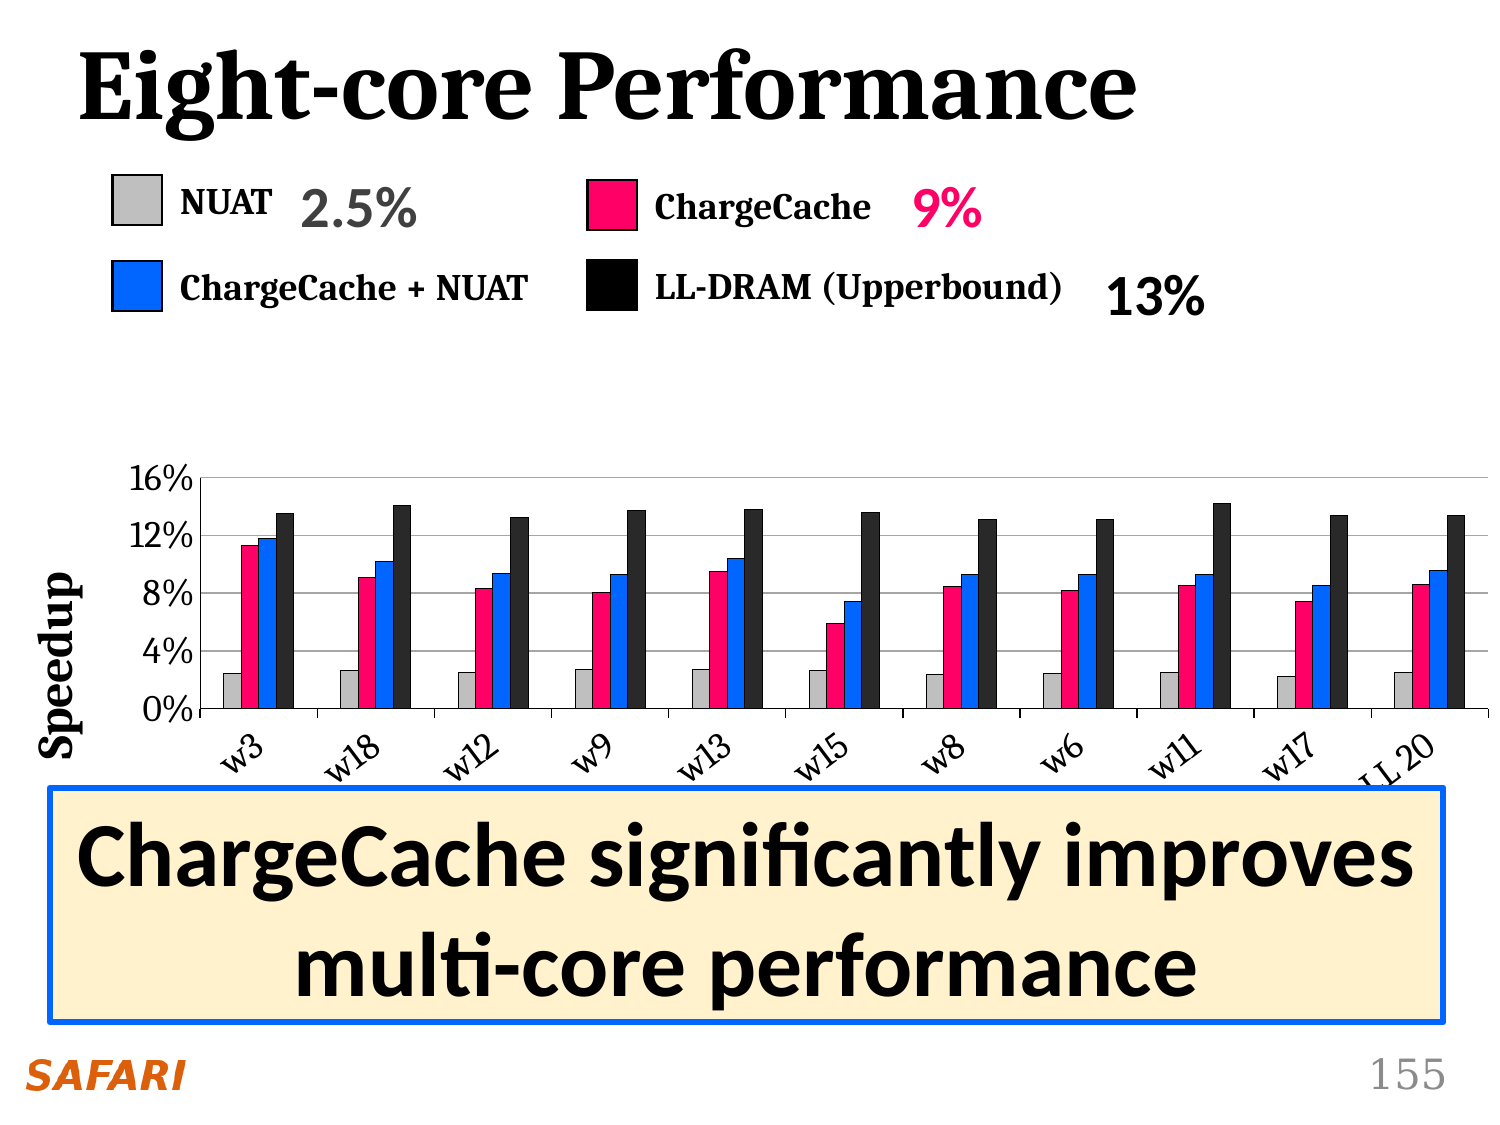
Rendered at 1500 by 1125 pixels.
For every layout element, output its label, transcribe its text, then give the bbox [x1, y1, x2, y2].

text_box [587, 174, 897, 236]
title Eight-core Performance [62, 24, 1438, 150]
text_box ChargeCache significantly improves multi-core performance [49, 900, 1444, 1023]
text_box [112, 169, 325, 231]
text_box 2.5% [285, 162, 463, 247]
text_box 13% [1090, 249, 1259, 335]
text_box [587, 254, 1113, 316]
chart [0, 437, 1500, 900]
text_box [112, 255, 563, 316]
text_box 9% [896, 162, 1066, 247]
picture [24, 1051, 191, 1100]
